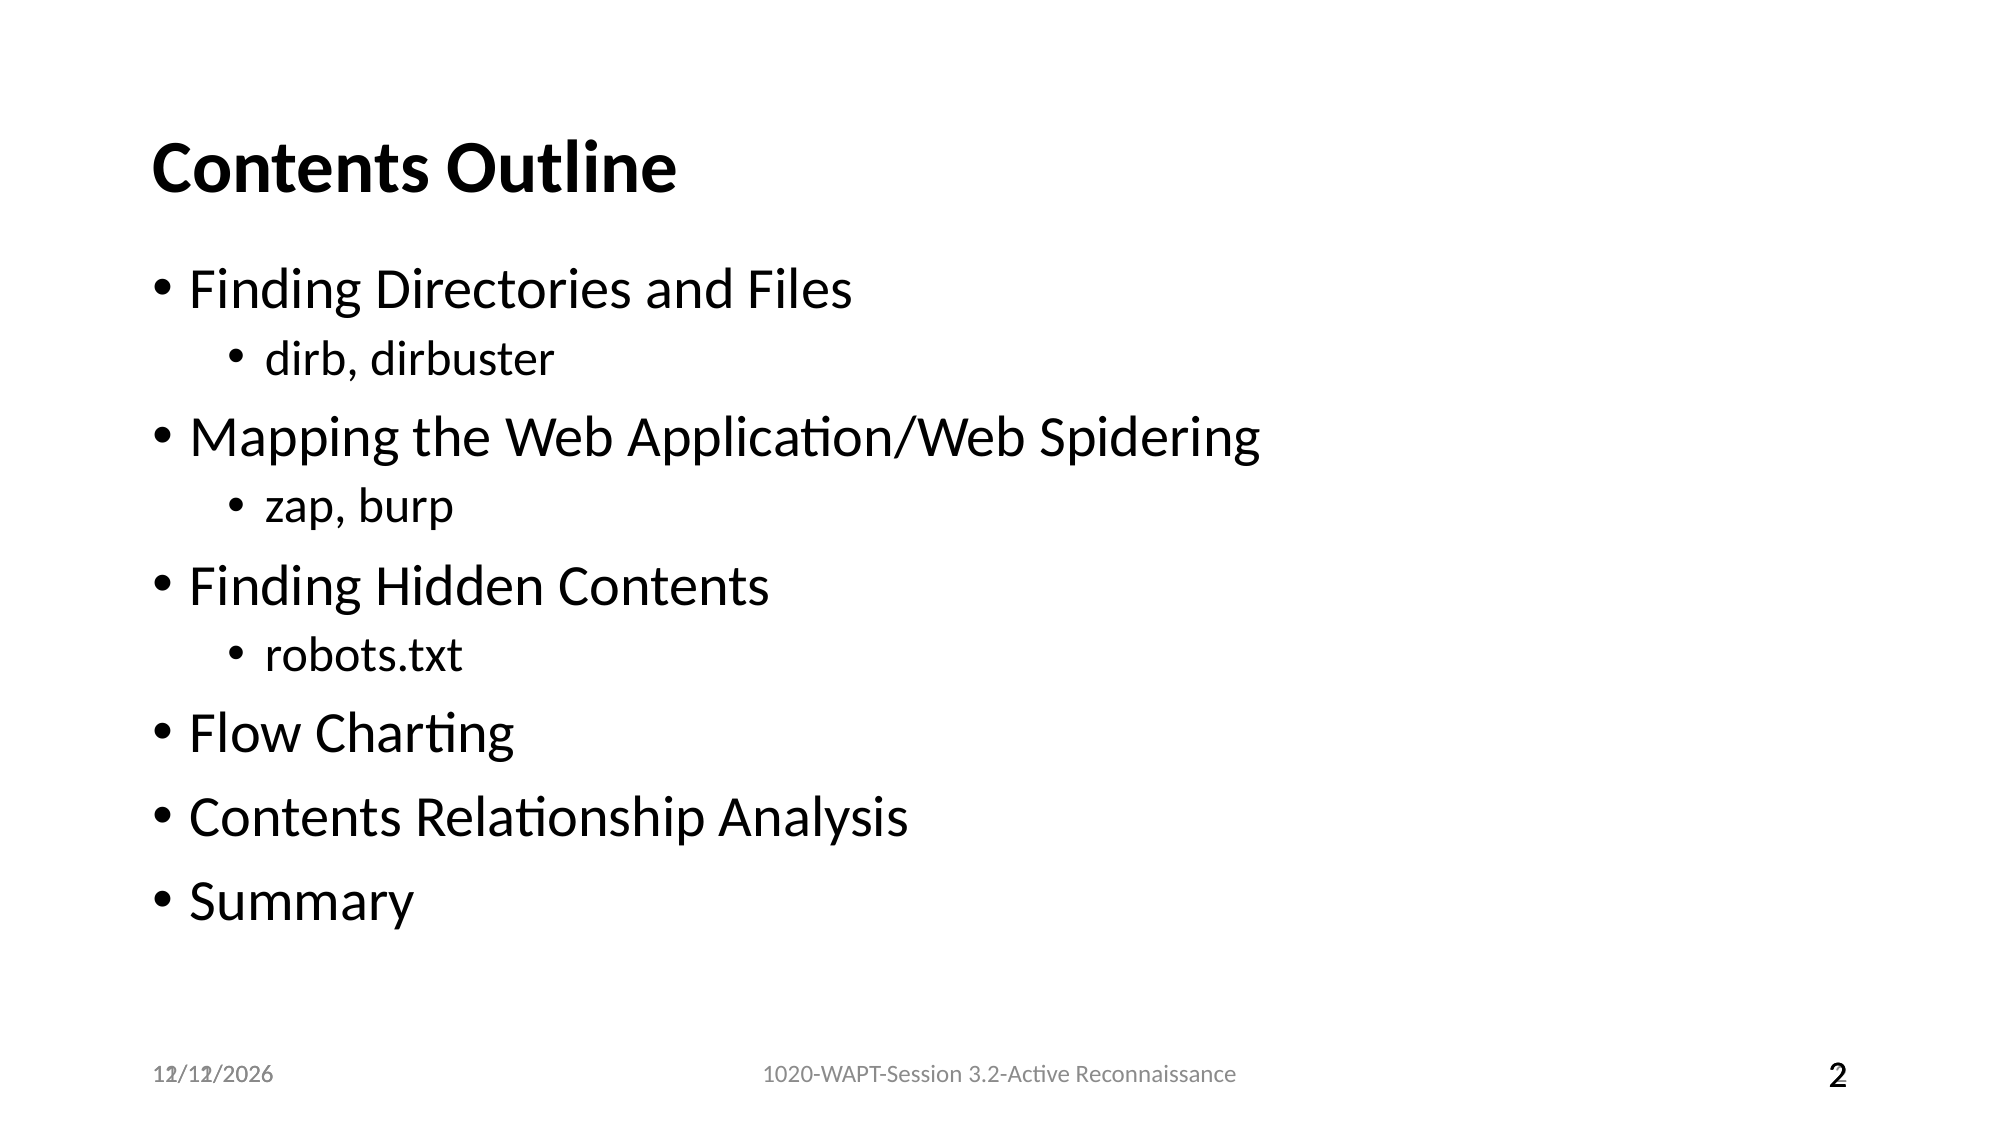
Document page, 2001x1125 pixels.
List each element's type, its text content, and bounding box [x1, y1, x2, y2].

title Contents Outline [137, 59, 1863, 251]
slide_number 2 [1412, 1042, 1863, 1103]
footer 1020-WAPT-Session 3.2-Active Reconnaissance [662, 1042, 1338, 1103]
list Finding Directories and Files dirb, dirbuster Mapping the Web Application/Web Spidering zap, burp Finding Hidden Contents robots.txt Flow Charting Contents Relationship Analysis Summary [137, 251, 1863, 965]
text_box 11/4/2020 [137, 1042, 588, 1103]
